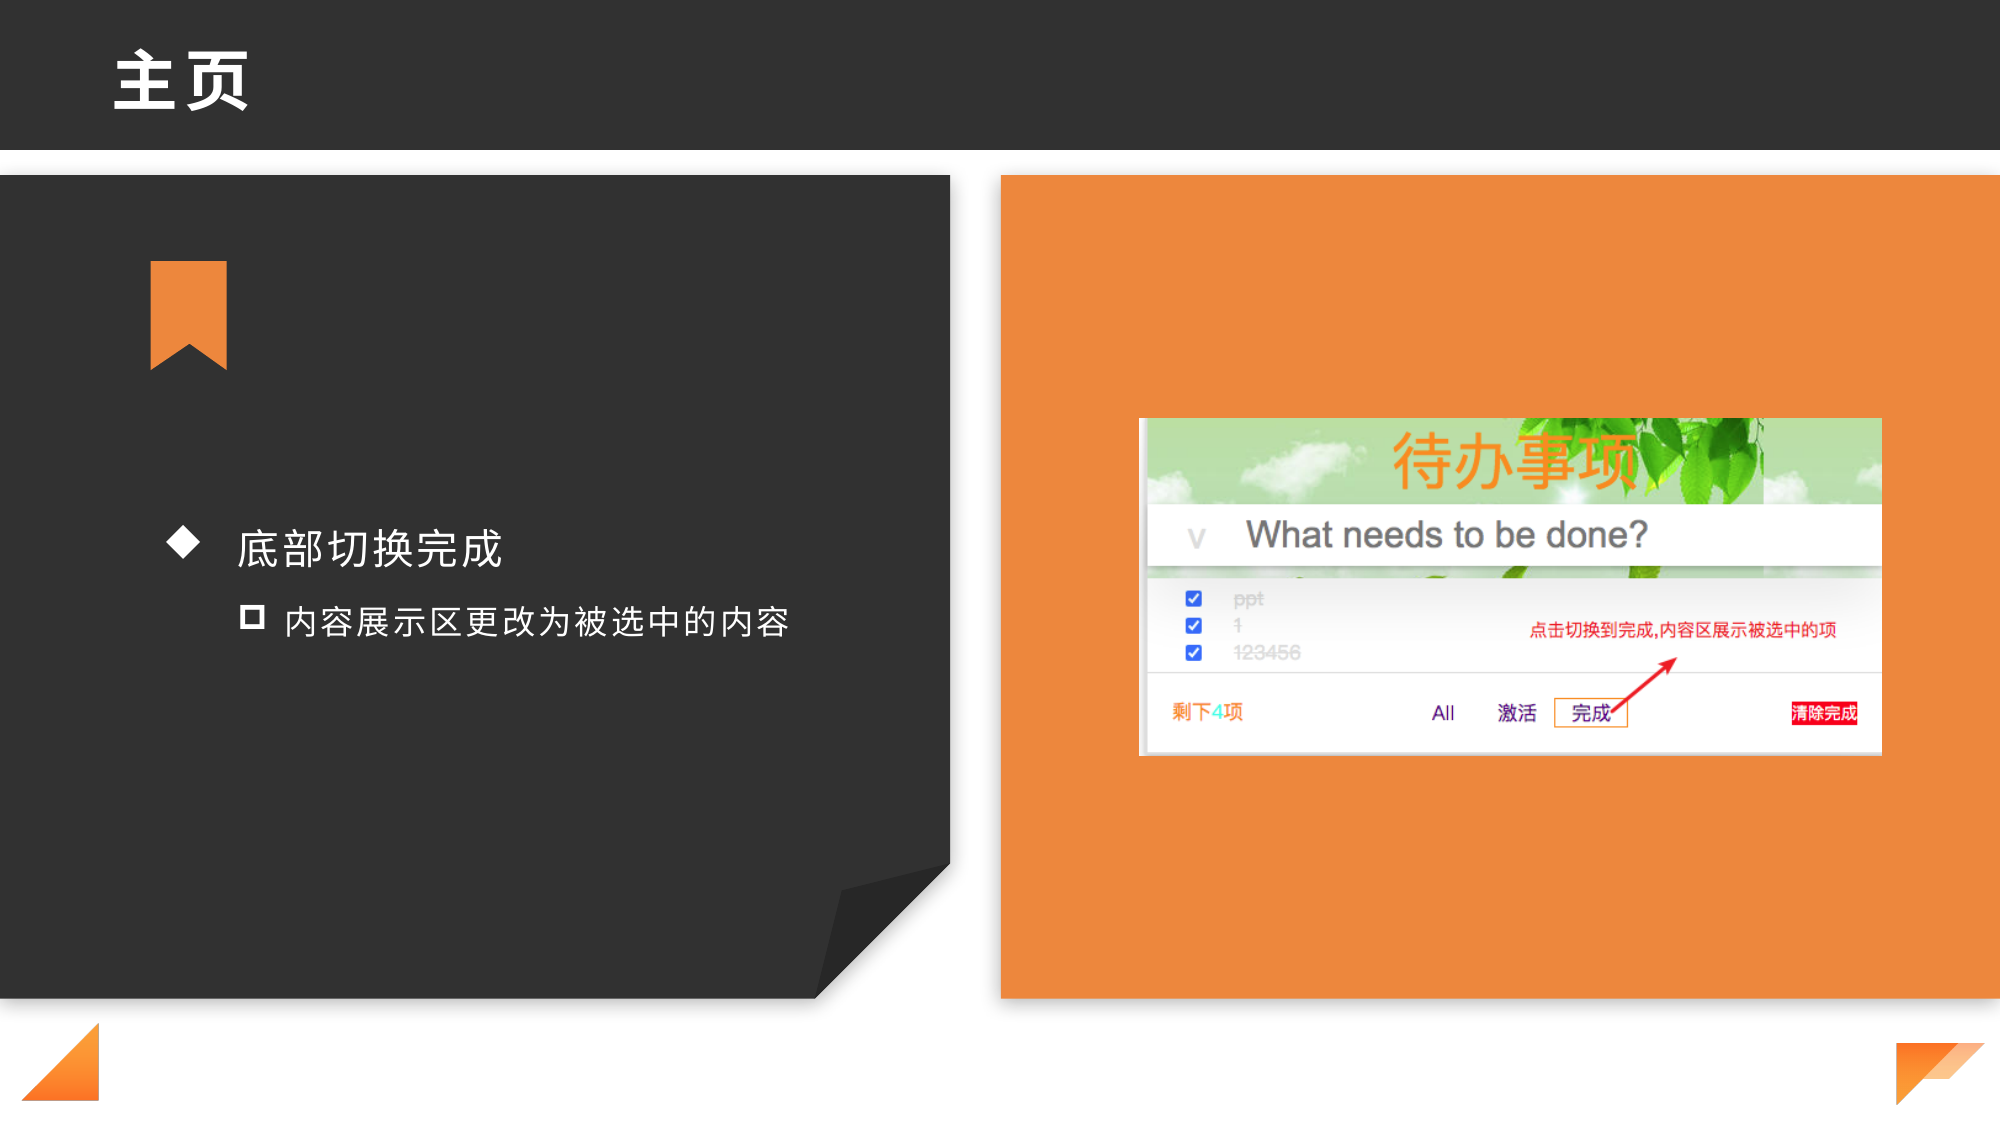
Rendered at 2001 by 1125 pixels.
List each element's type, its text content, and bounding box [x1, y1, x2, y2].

picture [0, 998, 119, 1125]
text_box [149, 259, 228, 373]
text_box 底部切换完成 内容展示区更改为被选中的内容 [150, 343, 900, 806]
picture [1139, 418, 1882, 756]
picture [1881, 1023, 2000, 1125]
text_box [0, 0, 2000, 151]
text_box [1000, 174, 2000, 1000]
text_box 主页 [99, 25, 1901, 125]
text_box [0, 174, 954, 1000]
